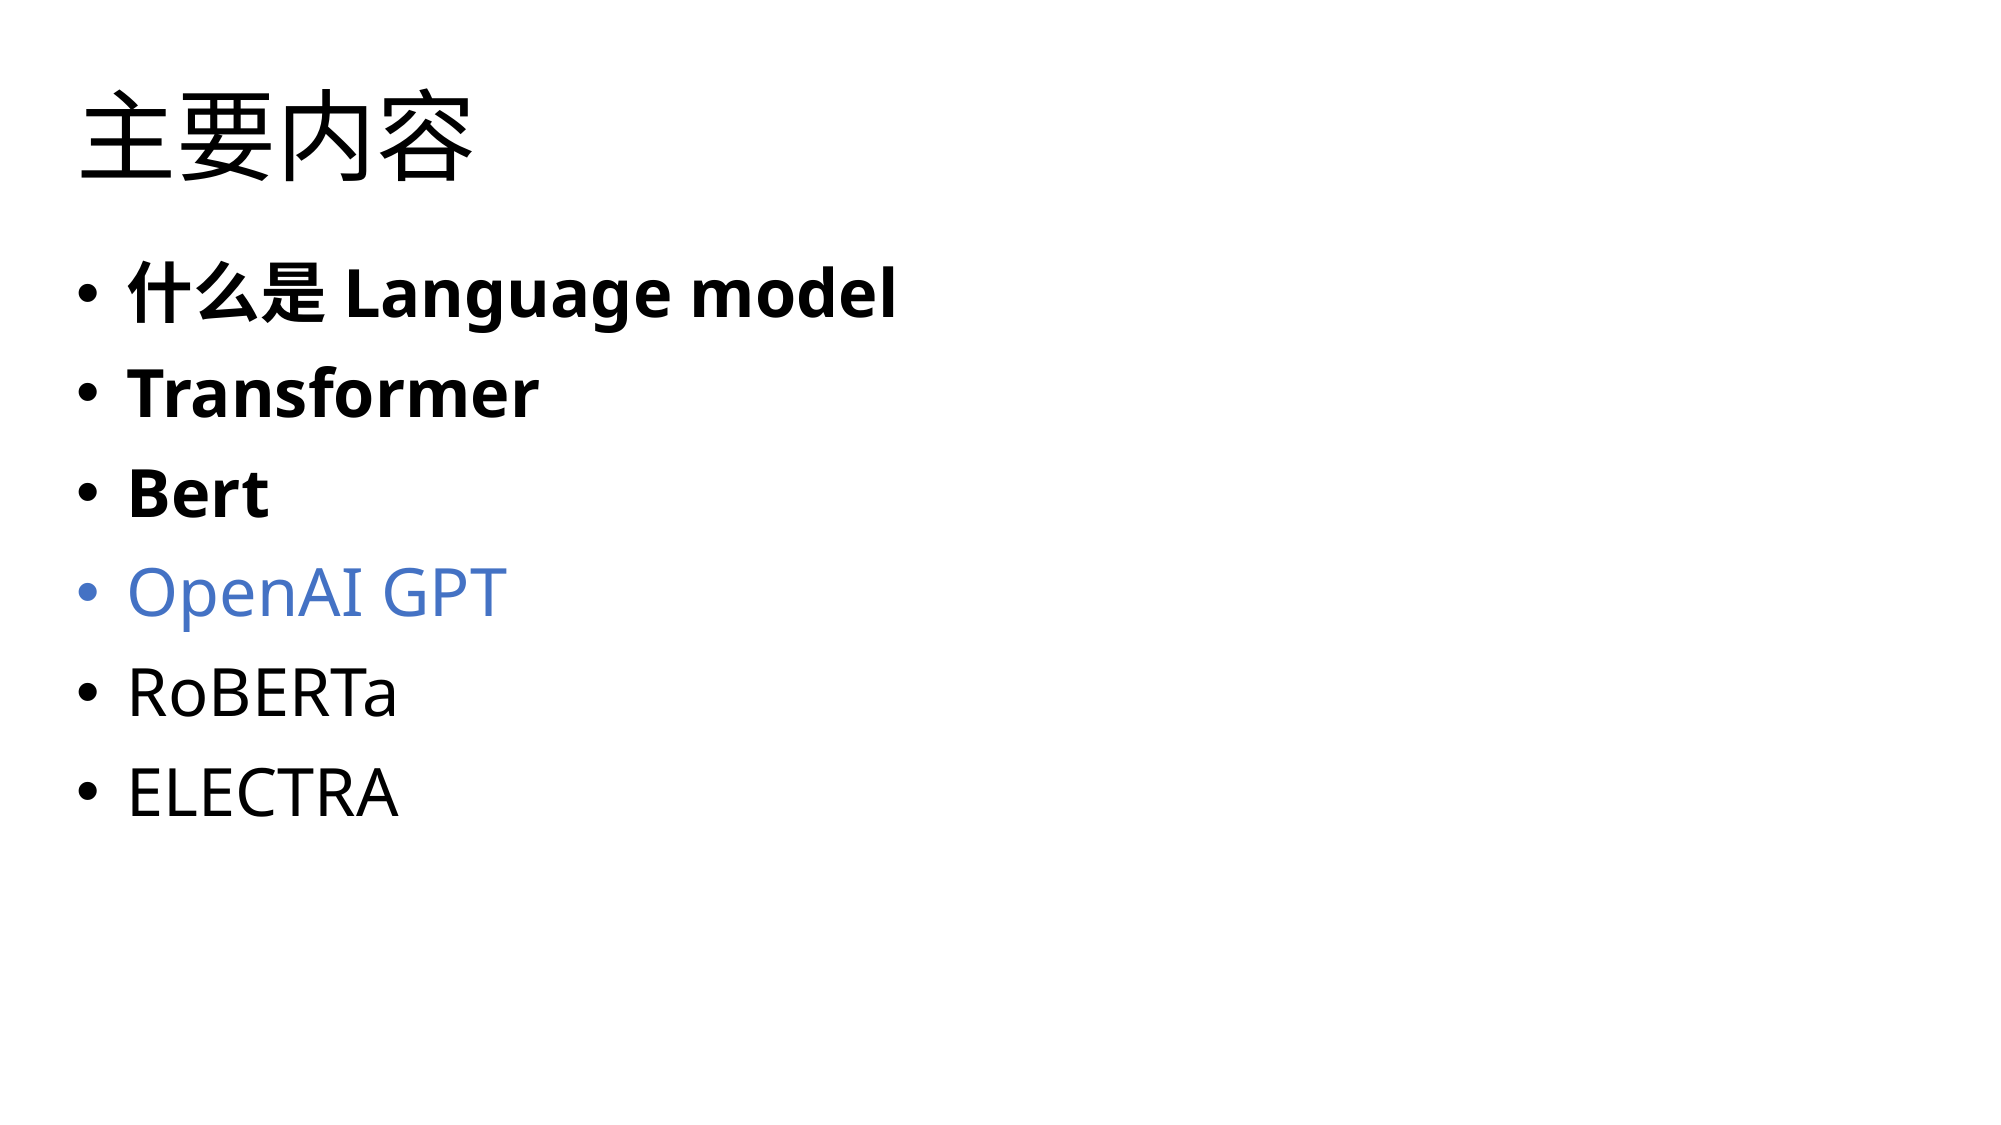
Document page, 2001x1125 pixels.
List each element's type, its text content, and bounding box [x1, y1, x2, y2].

title 主要内容 [61, 60, 1939, 224]
list 什么是Language model Transformer Bert OpenAI GPT RoBERTa ELECTRA [61, 252, 1939, 1014]
